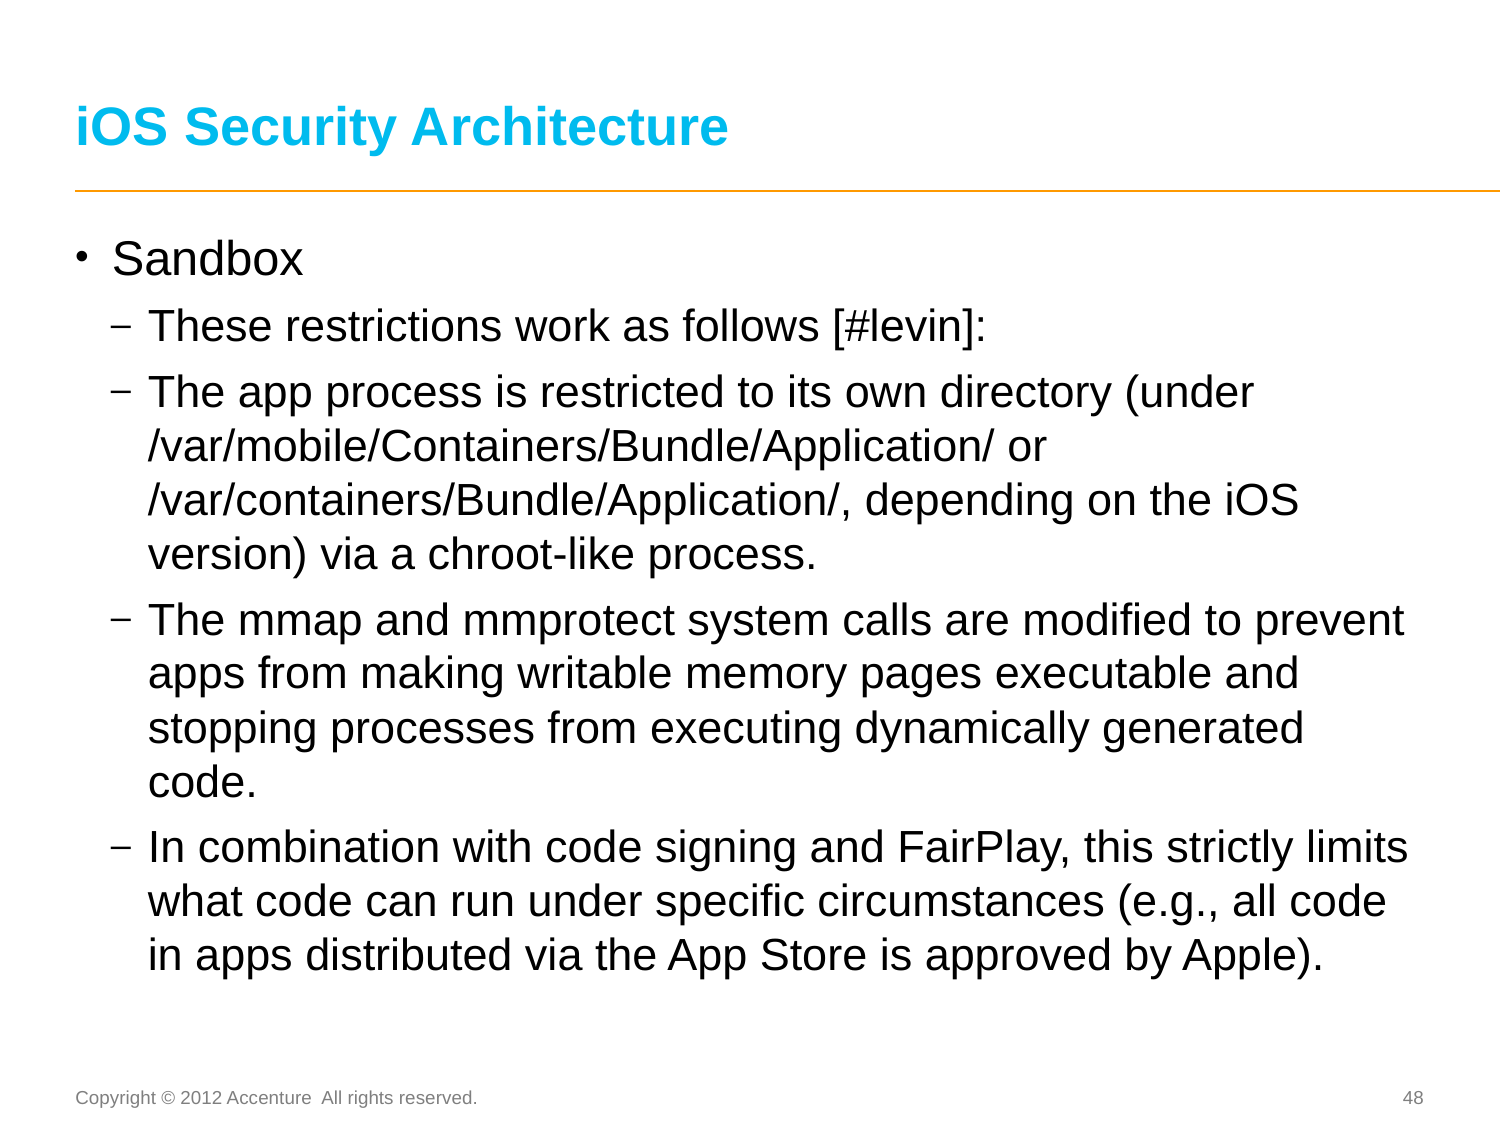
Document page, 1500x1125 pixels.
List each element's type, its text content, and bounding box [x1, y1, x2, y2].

list Sandbox These restrictions work as follows [#levin]: The app process is restricted to its own directory (under /var/mobile/Containers/Bundle/Application/ or /var/containers/Bundle/Application/, depending on the iOS version) via a chroot-like process. The mmap and mmprotect system calls are modified to prevent apps from making writable memory pages executable and stopping processes from executing dynamically generated code. In combination with code signing and FairPlay, this strictly limits what code can run under specific circumstances (e.g., all code in apps distributed via the App Store is approved by Apple). [75, 226, 1425, 1018]
title iOS Security Architecture [75, 27, 1422, 157]
